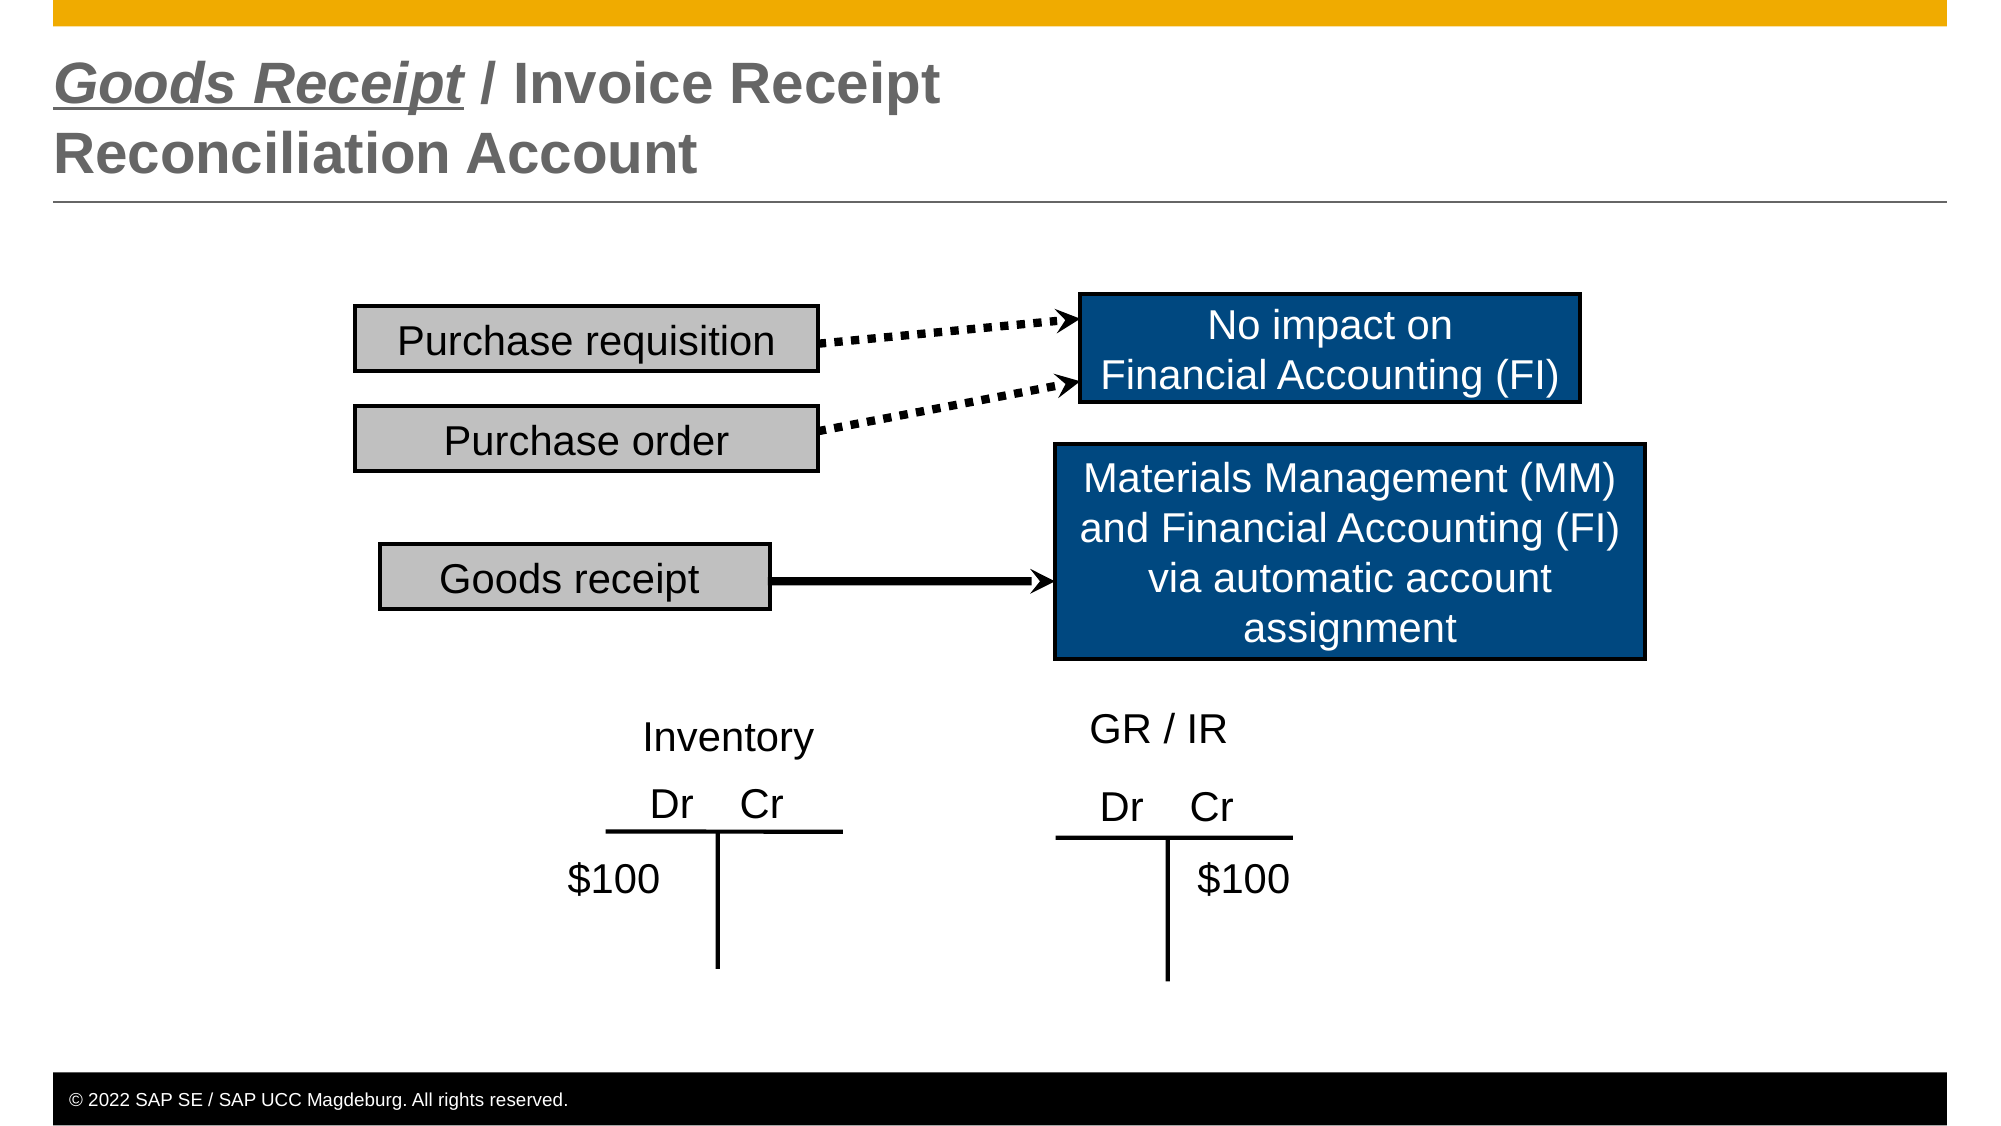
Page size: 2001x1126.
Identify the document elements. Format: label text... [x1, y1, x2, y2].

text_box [355, 293, 1646, 982]
title Goods Receipt / Invoice Receipt Reconciliation Account [53, 53, 1947, 178]
